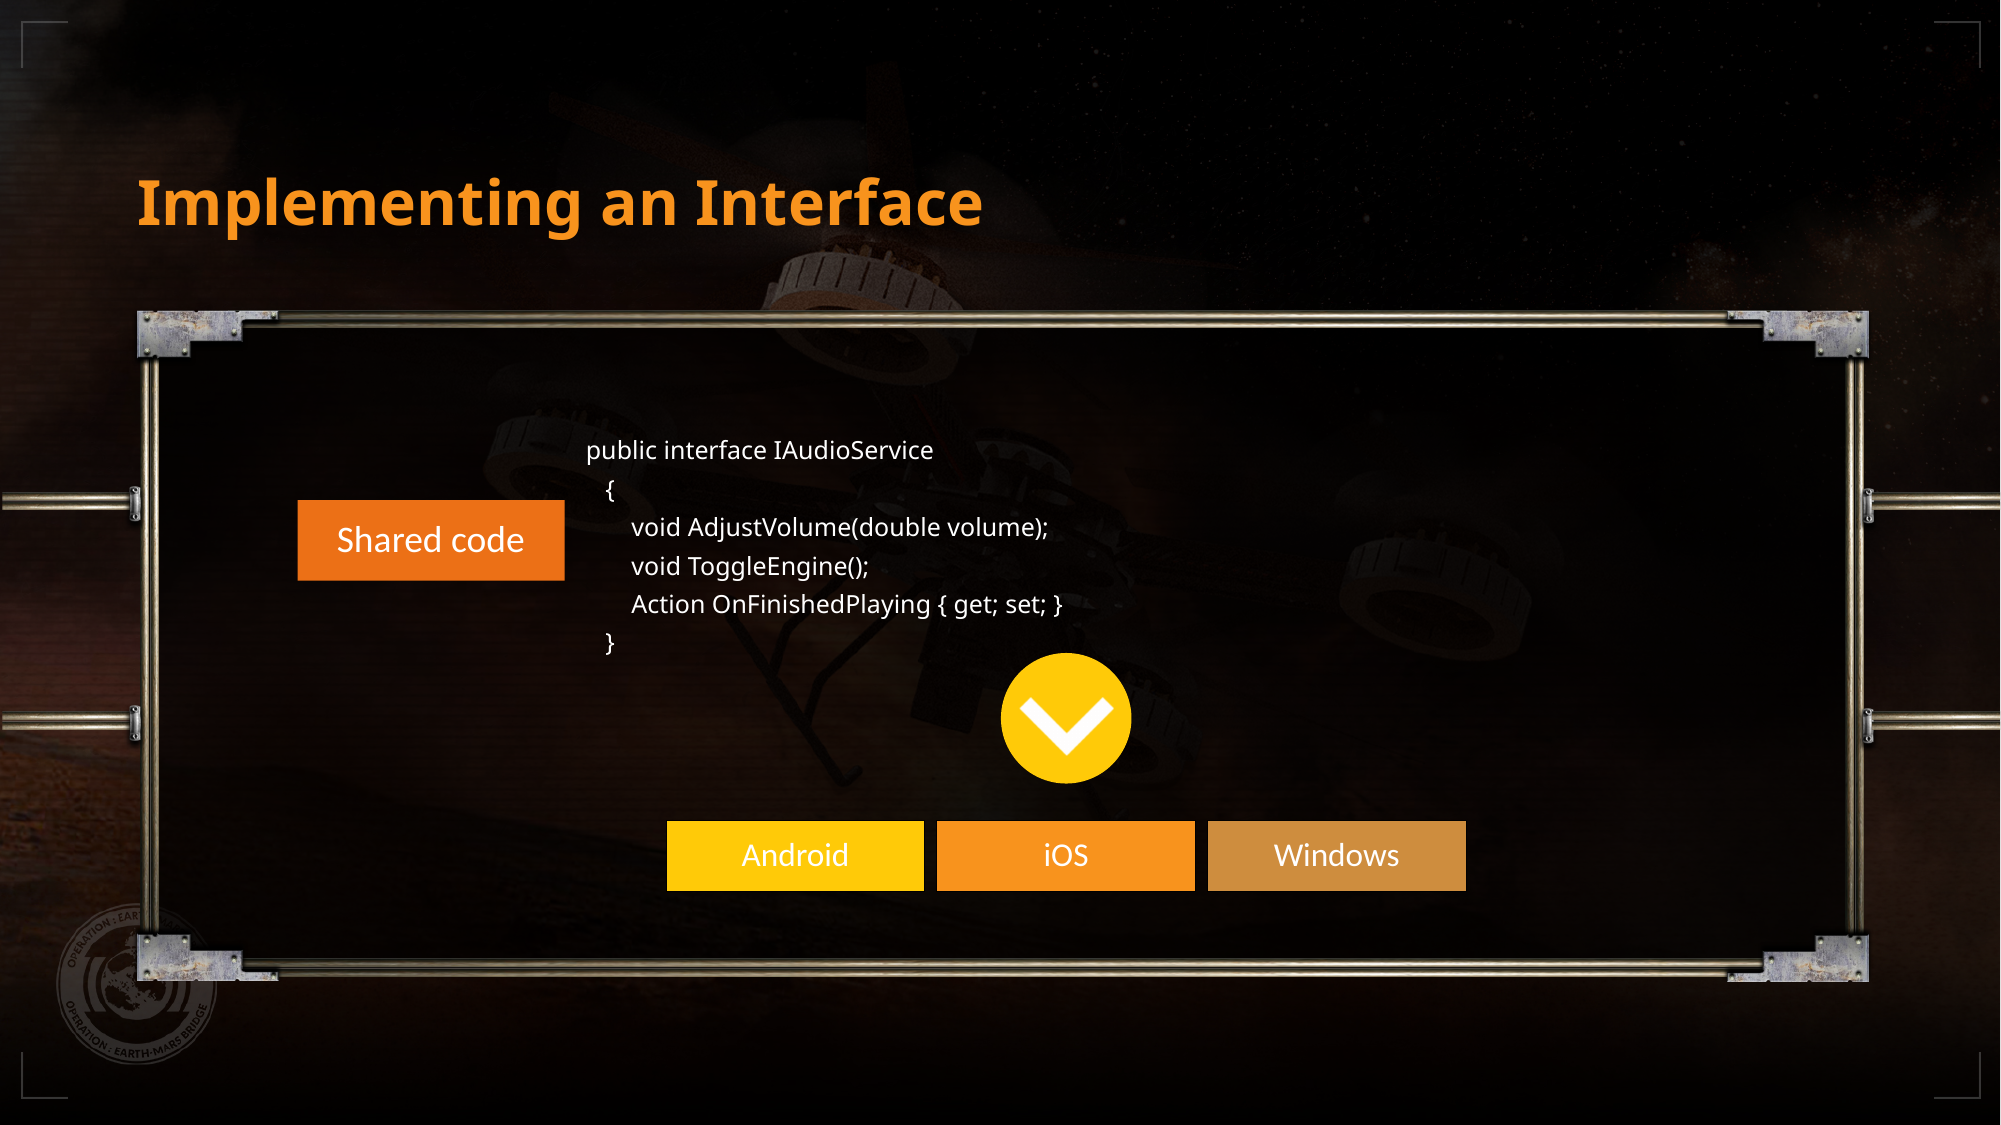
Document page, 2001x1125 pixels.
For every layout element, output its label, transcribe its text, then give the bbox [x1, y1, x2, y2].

title Implementing an Interface [137, 171, 1863, 278]
text_box Shared code [297, 500, 565, 581]
picture [0, 0, 2001, 1125]
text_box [1000, 652, 1132, 784]
text_box public interface IAudioService { void AdjustVolume(double volume); void ToggleEngine(); Action OnFinishedPlaying { get; set; } } [564, 427, 1658, 664]
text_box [666, 820, 1467, 892]
